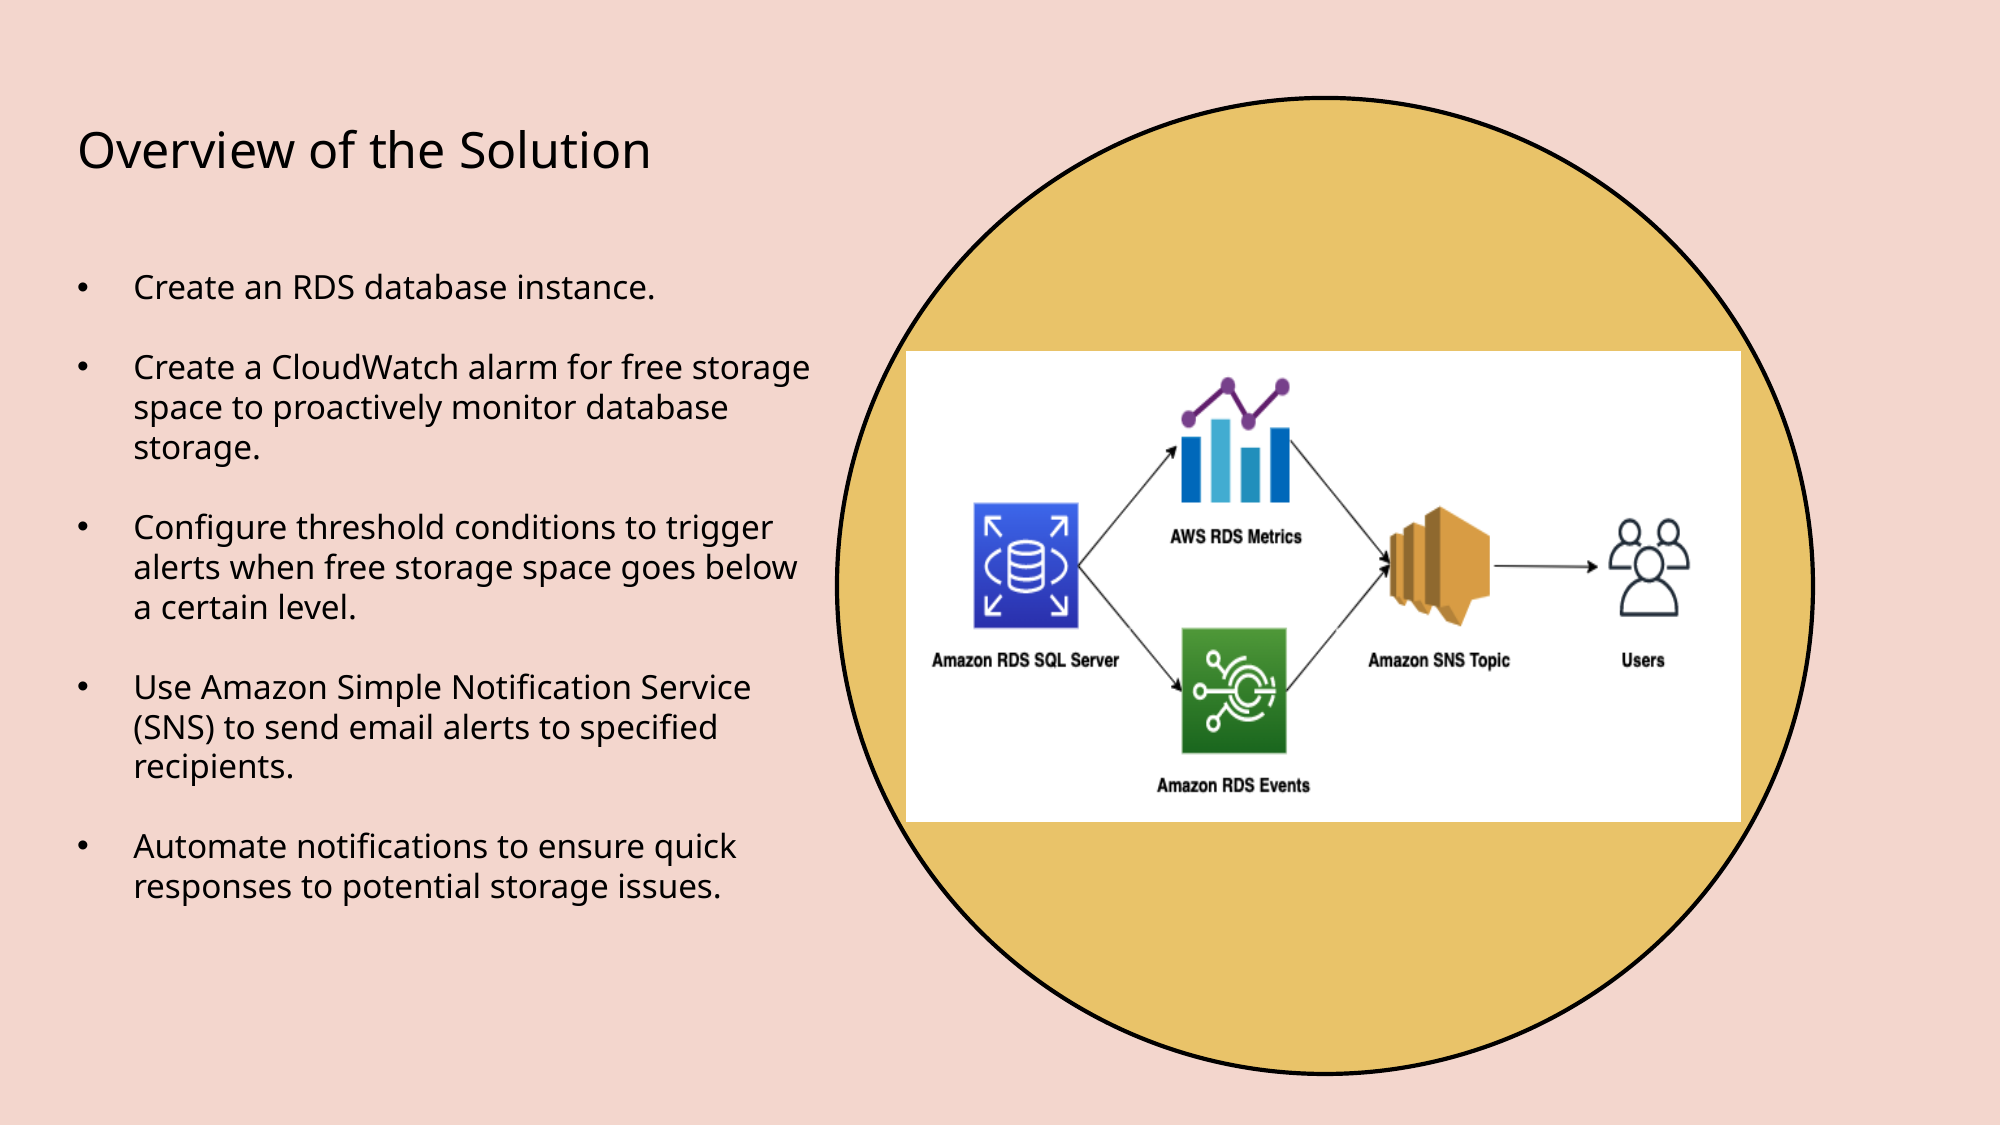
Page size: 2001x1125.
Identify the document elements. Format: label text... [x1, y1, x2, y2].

list Create an RDS database instance. Create a CloudWatch alarm for free storage space to proactively monitor database storage. Configure threshold conditions to trigger alerts when free storage space goes below a certain level. Use Amazon Simple Notification Service (SNS) to send email alerts to specified recipients. Automate notifications to ensure quick responses to potential storage issues. [62, 259, 834, 866]
picture [906, 351, 1741, 822]
title Overview of the Solution [62, 110, 763, 215]
